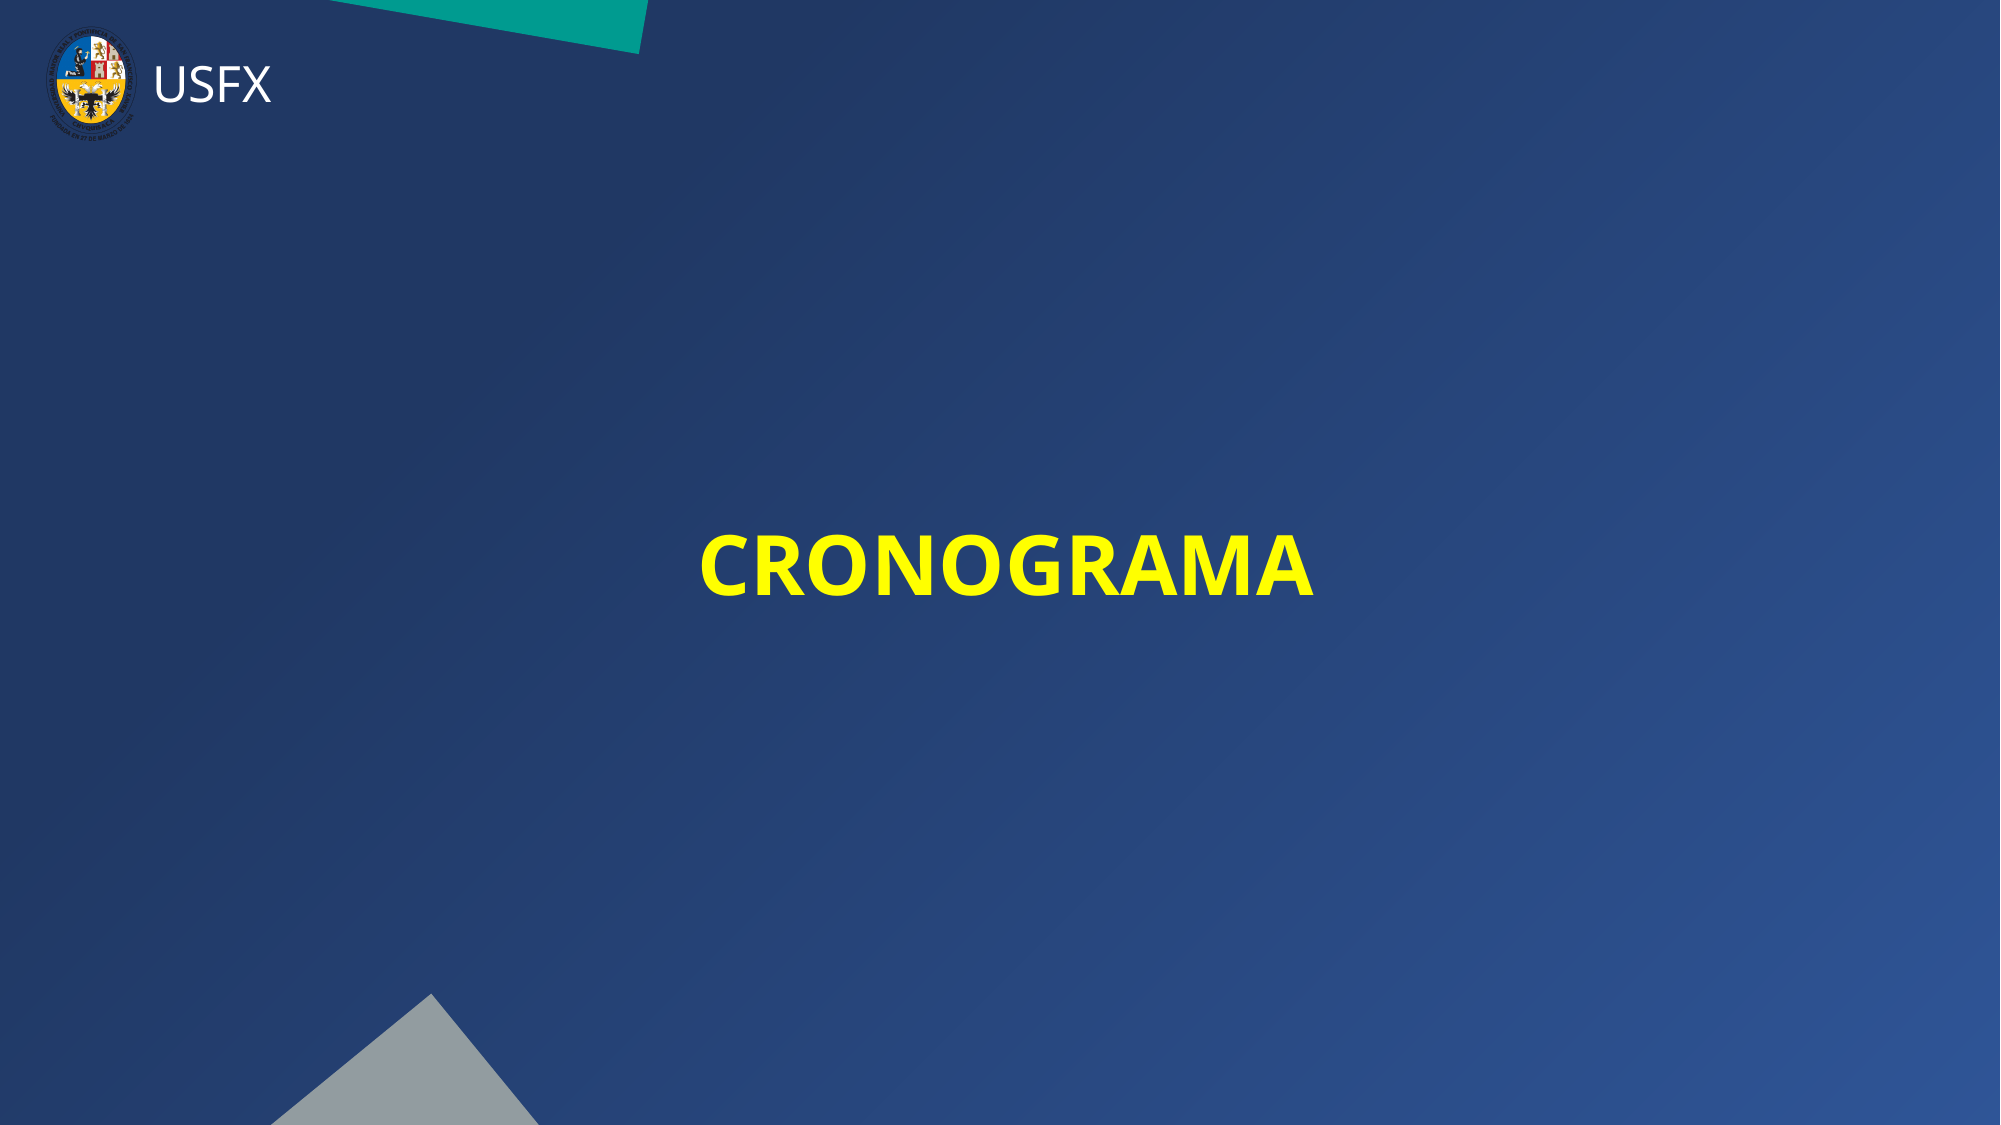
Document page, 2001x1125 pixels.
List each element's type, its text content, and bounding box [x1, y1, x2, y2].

picture [45, 23, 139, 143]
text_box [322, 0, 650, 56]
text_box CRONOGRAMA [682, 504, 1329, 620]
text_box [269, 992, 541, 1125]
text_box USFX [139, 44, 287, 120]
